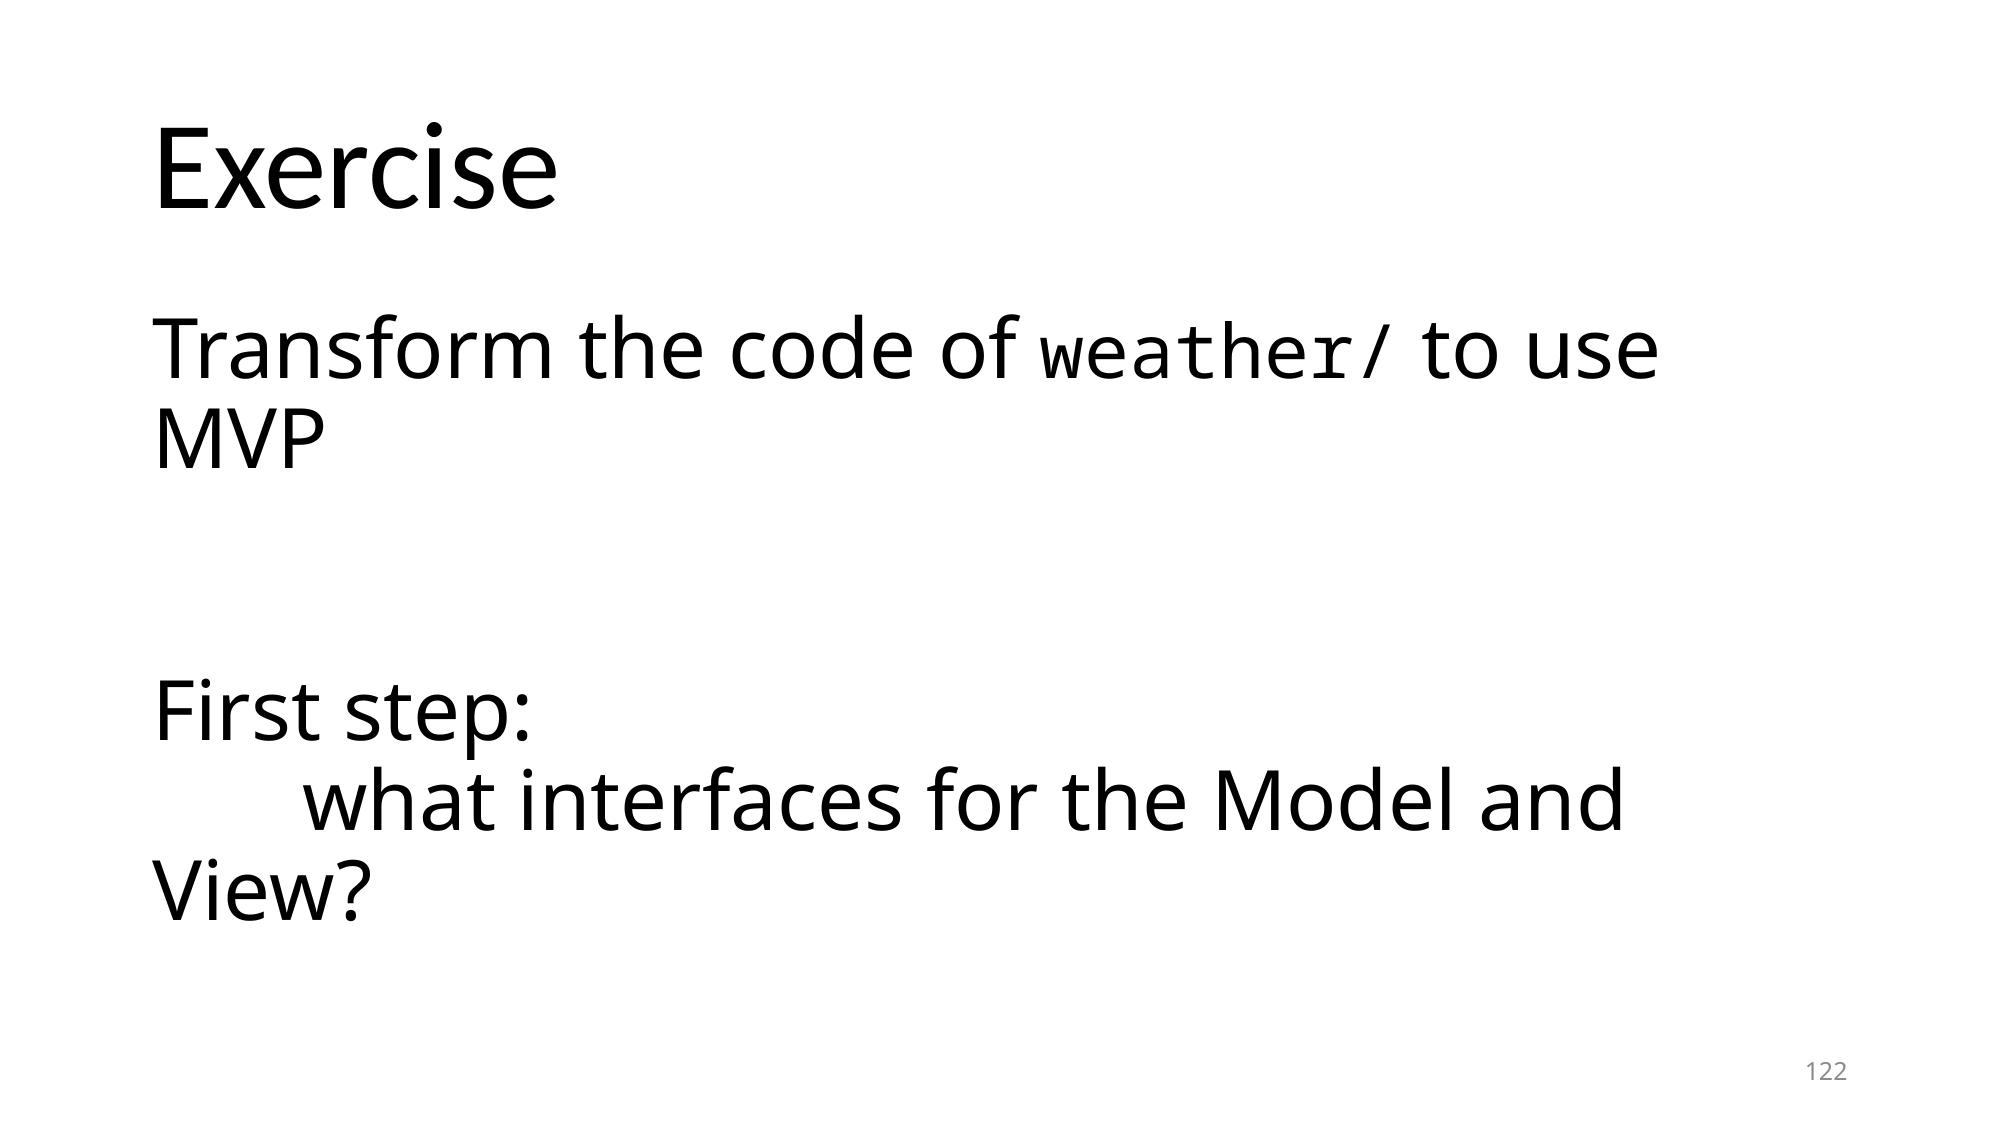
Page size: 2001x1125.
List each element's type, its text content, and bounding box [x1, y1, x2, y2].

slide_number 122 [1412, 1042, 1863, 1103]
list Transform the code of weather/ to use MVP First step: what interfaces for the Model and View? [137, 299, 1863, 1014]
title Exercise [137, 59, 1863, 278]
